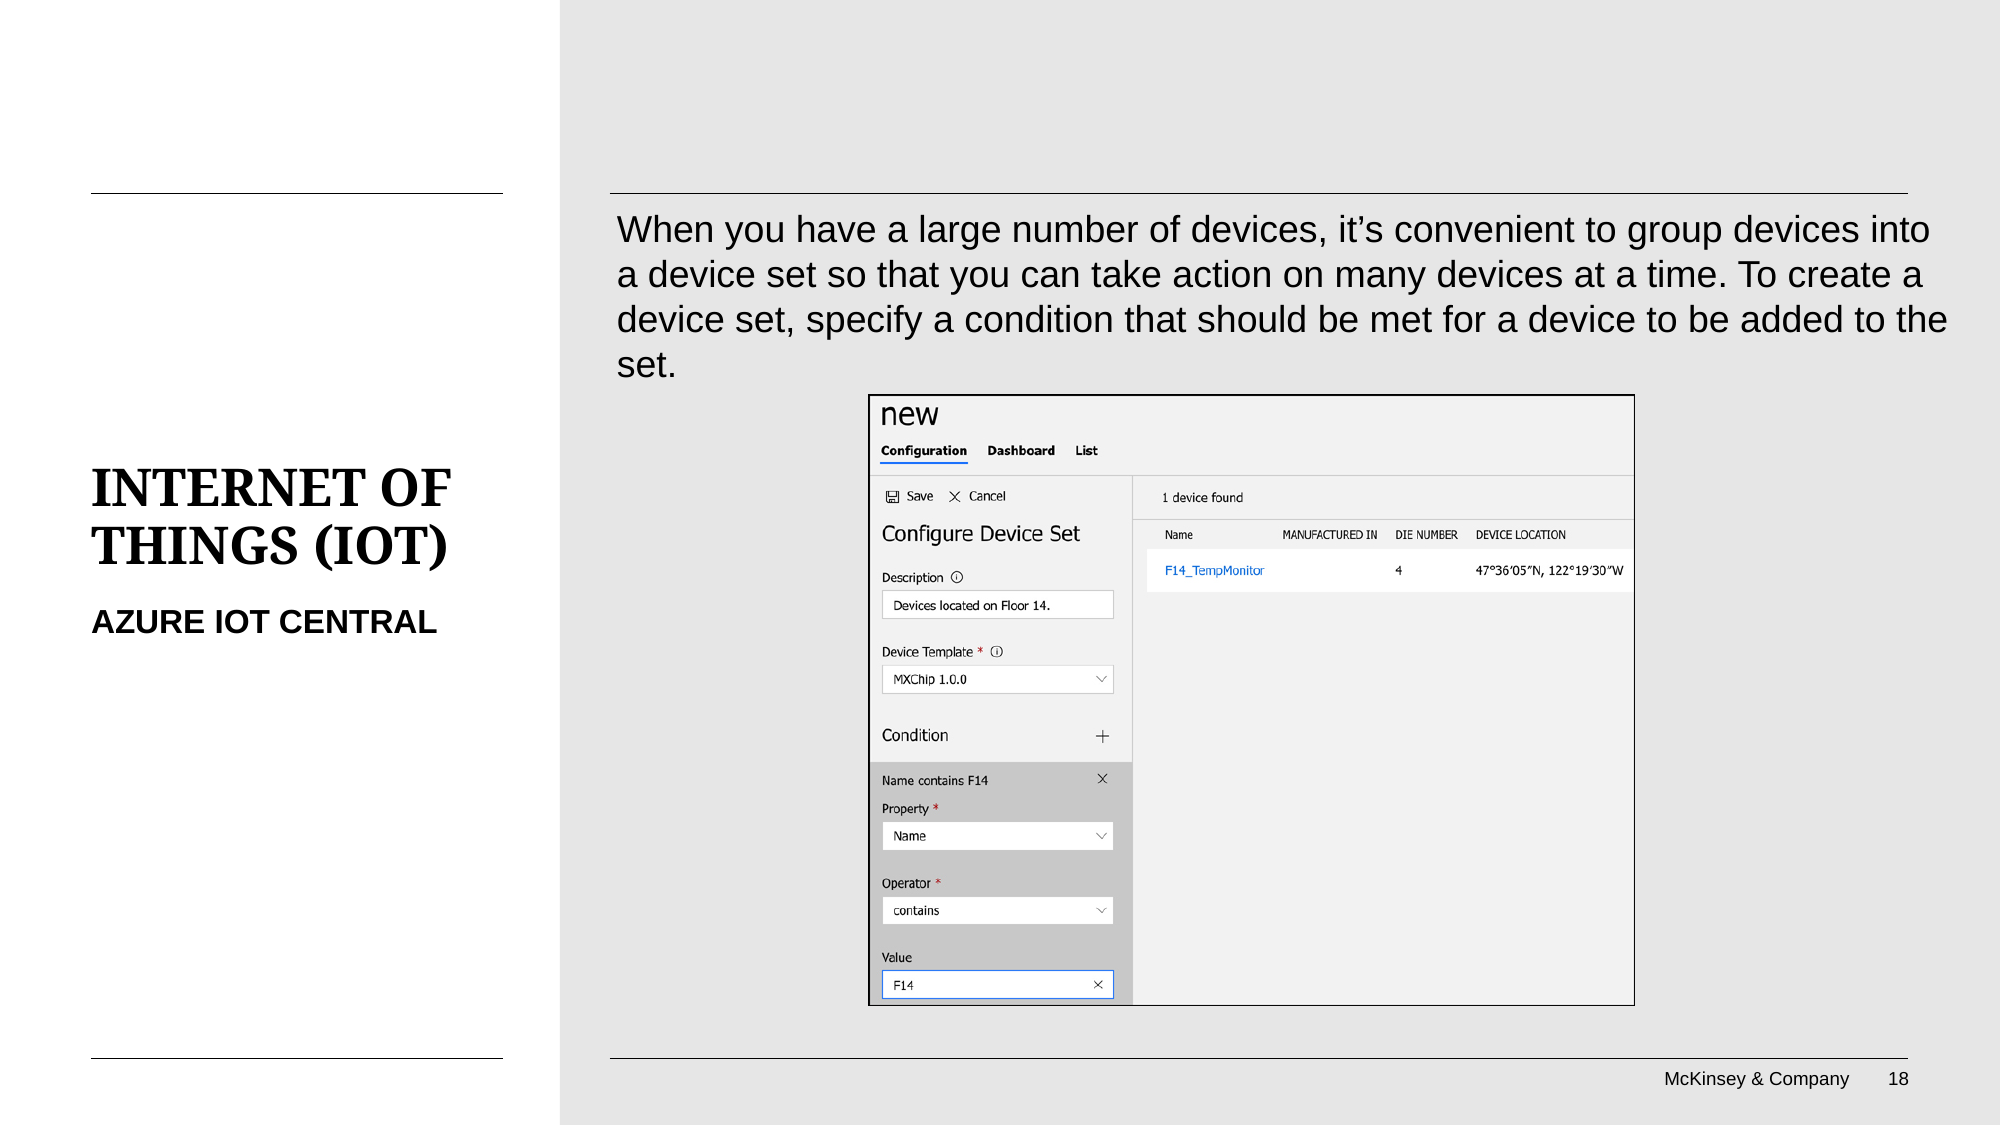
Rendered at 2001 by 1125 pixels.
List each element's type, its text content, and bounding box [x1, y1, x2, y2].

picture [868, 394, 1635, 1007]
title Internet of Things (IoT) [91, 450, 504, 577]
subtitle Azure IoT Central [91, 600, 504, 697]
text_box When you have a large number of devices, it’s convenient to group devices into a device set so that you can take action on many devices at a time. To create a device set, specify a condition that should be met for a device to be added to the set. [602, 197, 1971, 393]
